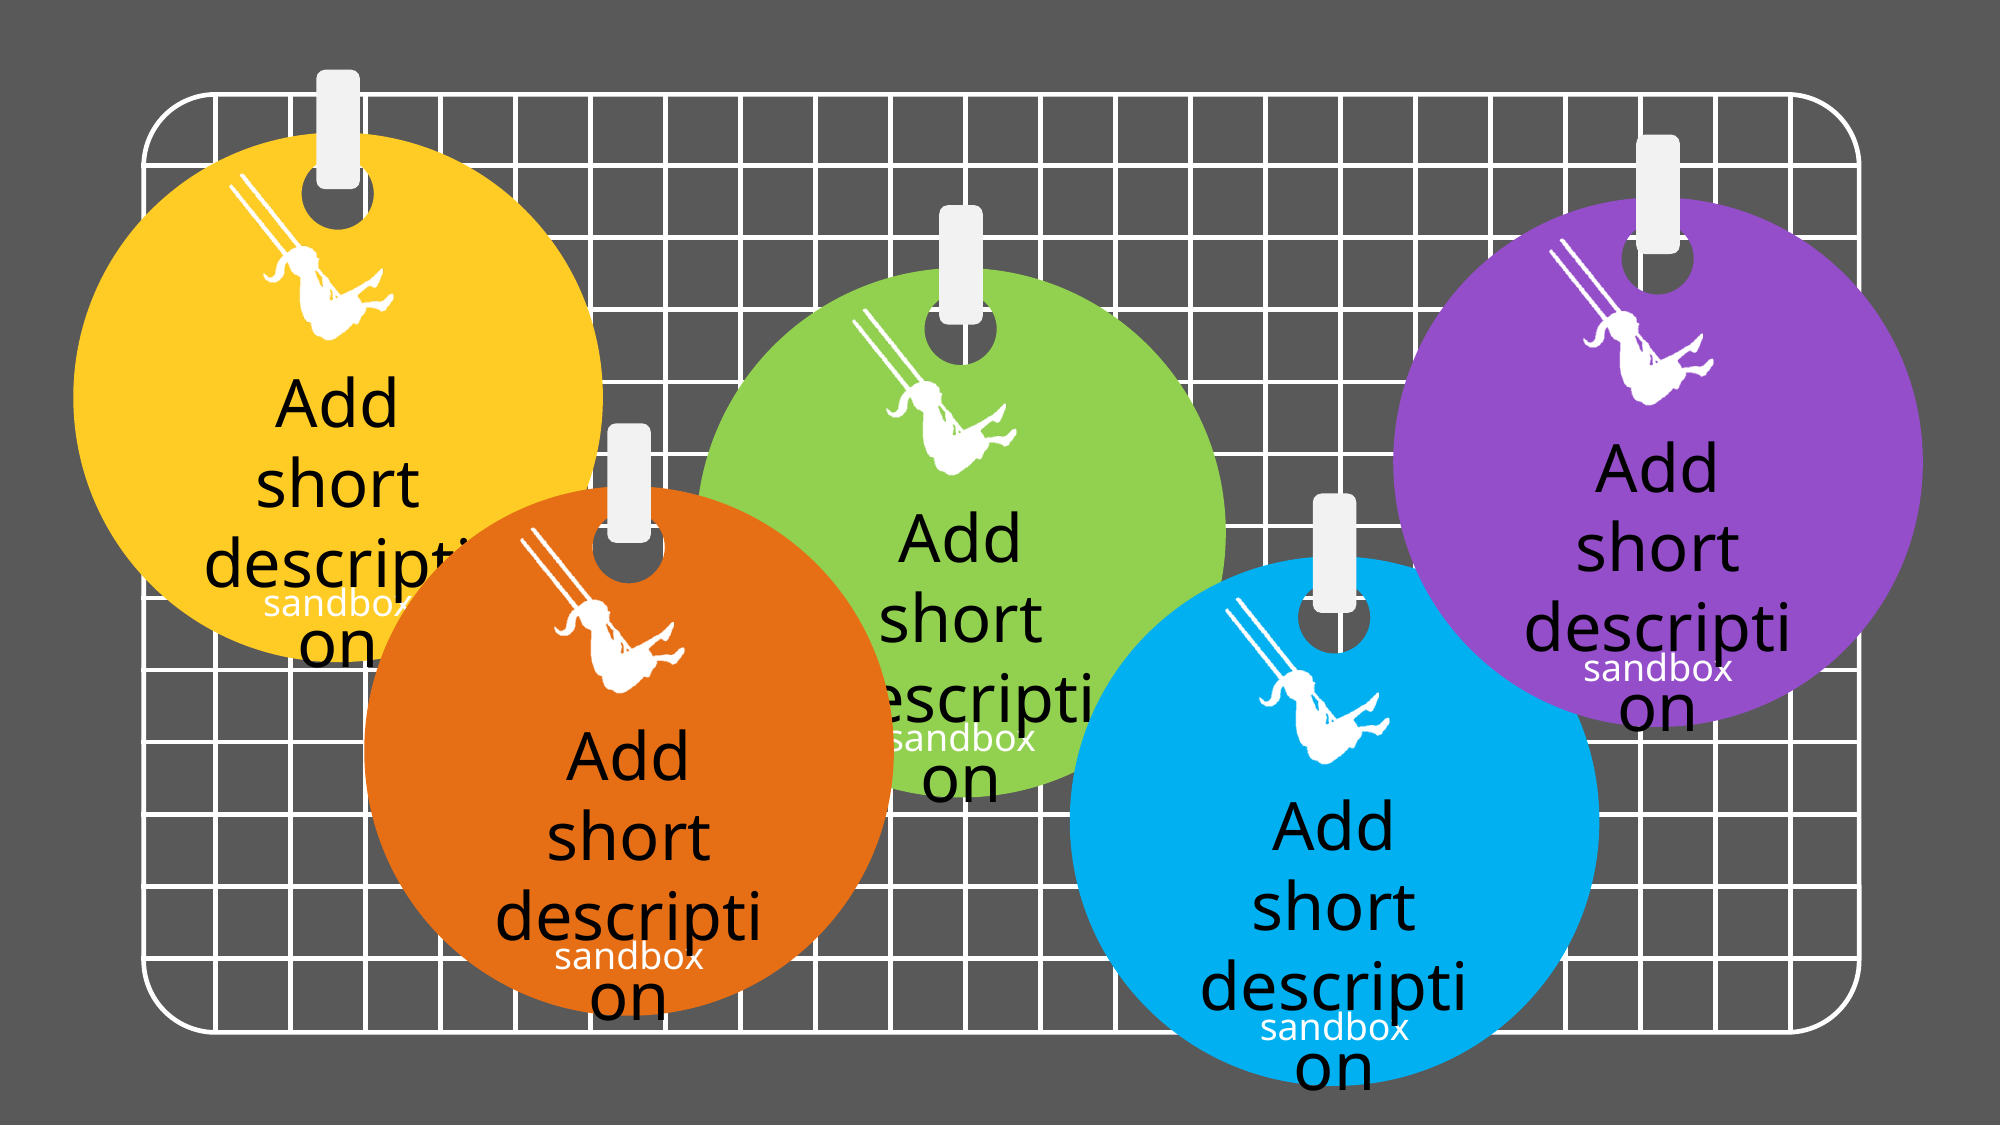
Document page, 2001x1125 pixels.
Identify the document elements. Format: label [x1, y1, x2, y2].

text_box [1600, 727, 1860, 1033]
text_box [1069, 493, 1600, 1086]
text_box [364, 423, 894, 1016]
text_box [73, 69, 603, 663]
text_box [696, 205, 1226, 798]
text_box [603, 94, 1860, 493]
text_box [140, 663, 1069, 1033]
text_box [1393, 134, 1923, 727]
